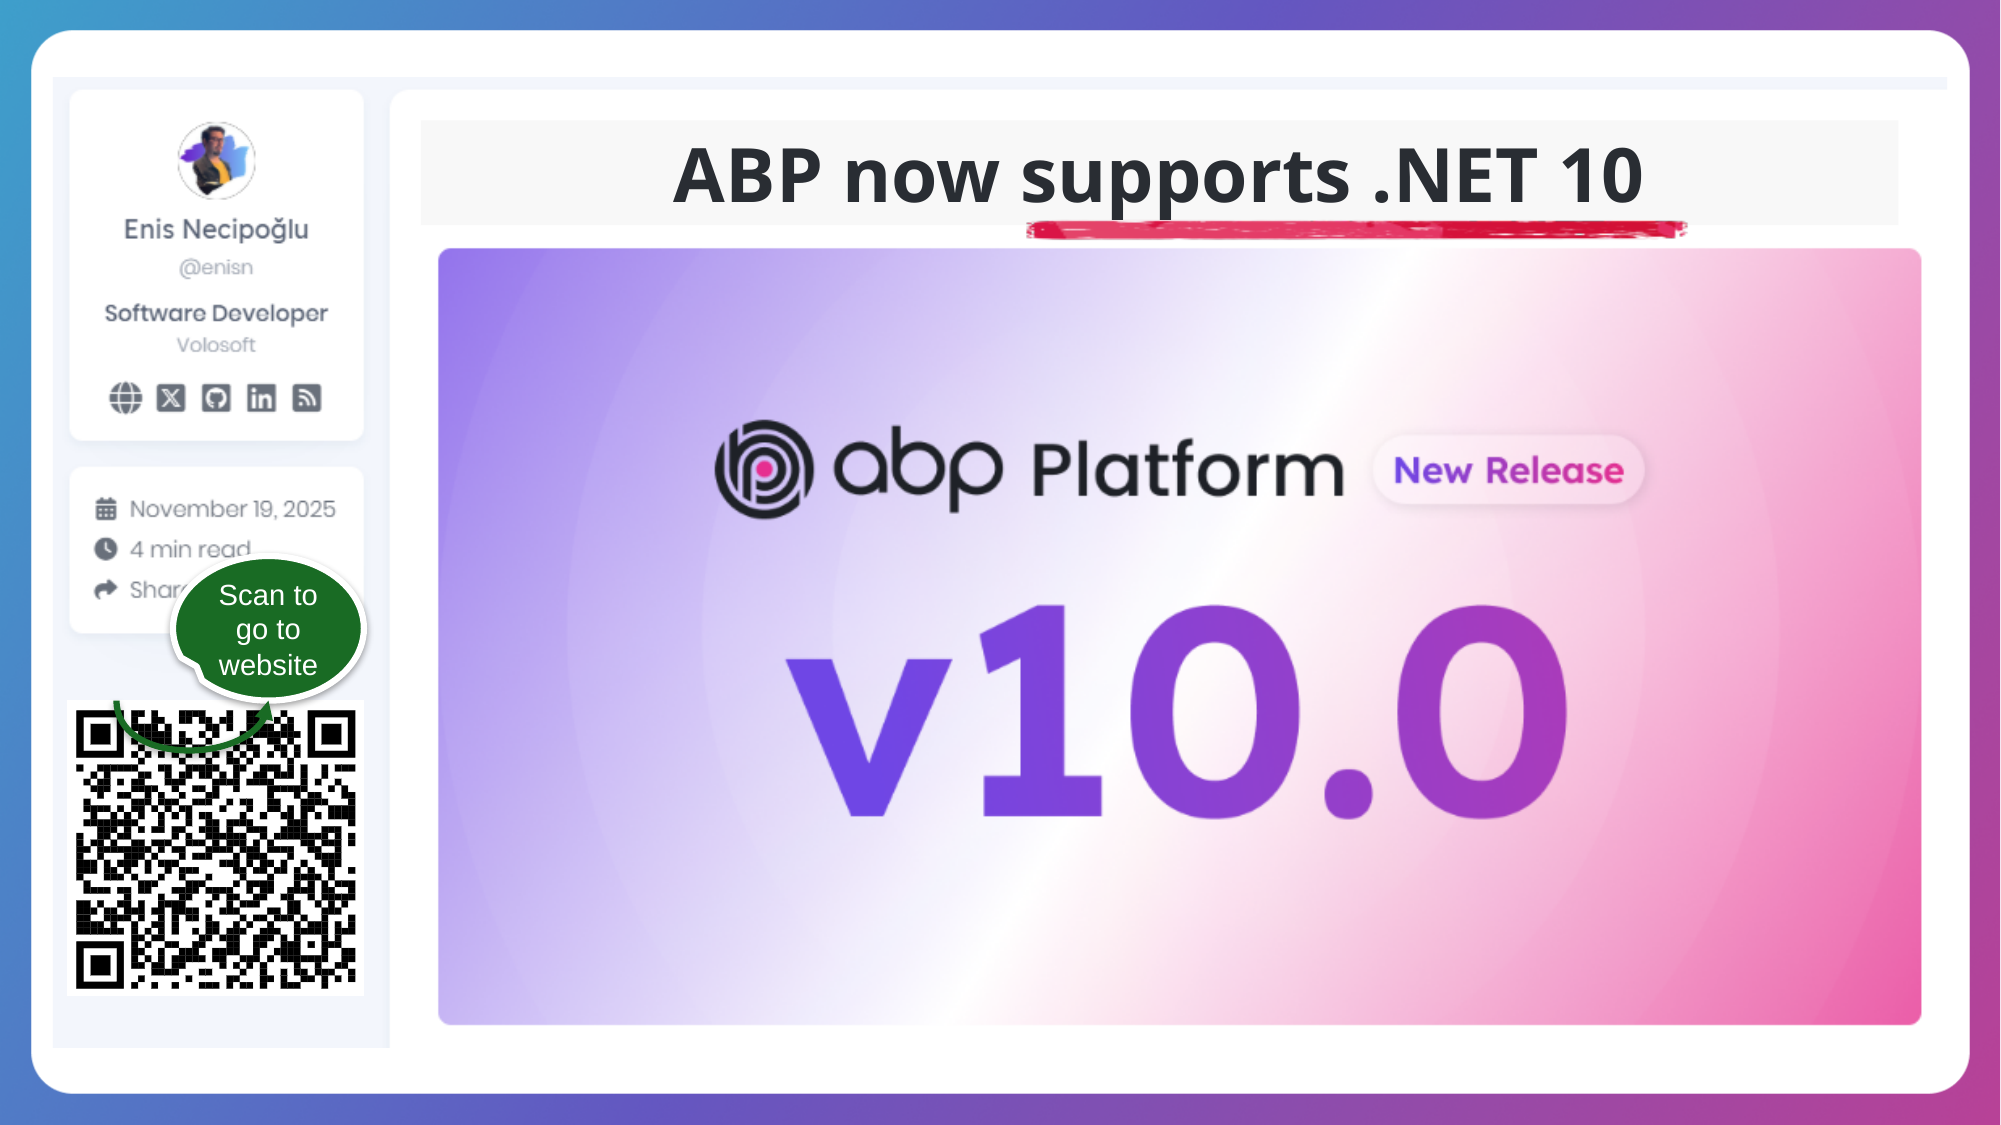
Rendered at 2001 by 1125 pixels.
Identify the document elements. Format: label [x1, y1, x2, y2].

text_box [116, 555, 365, 701]
picture [0, 0, 2001, 1125]
